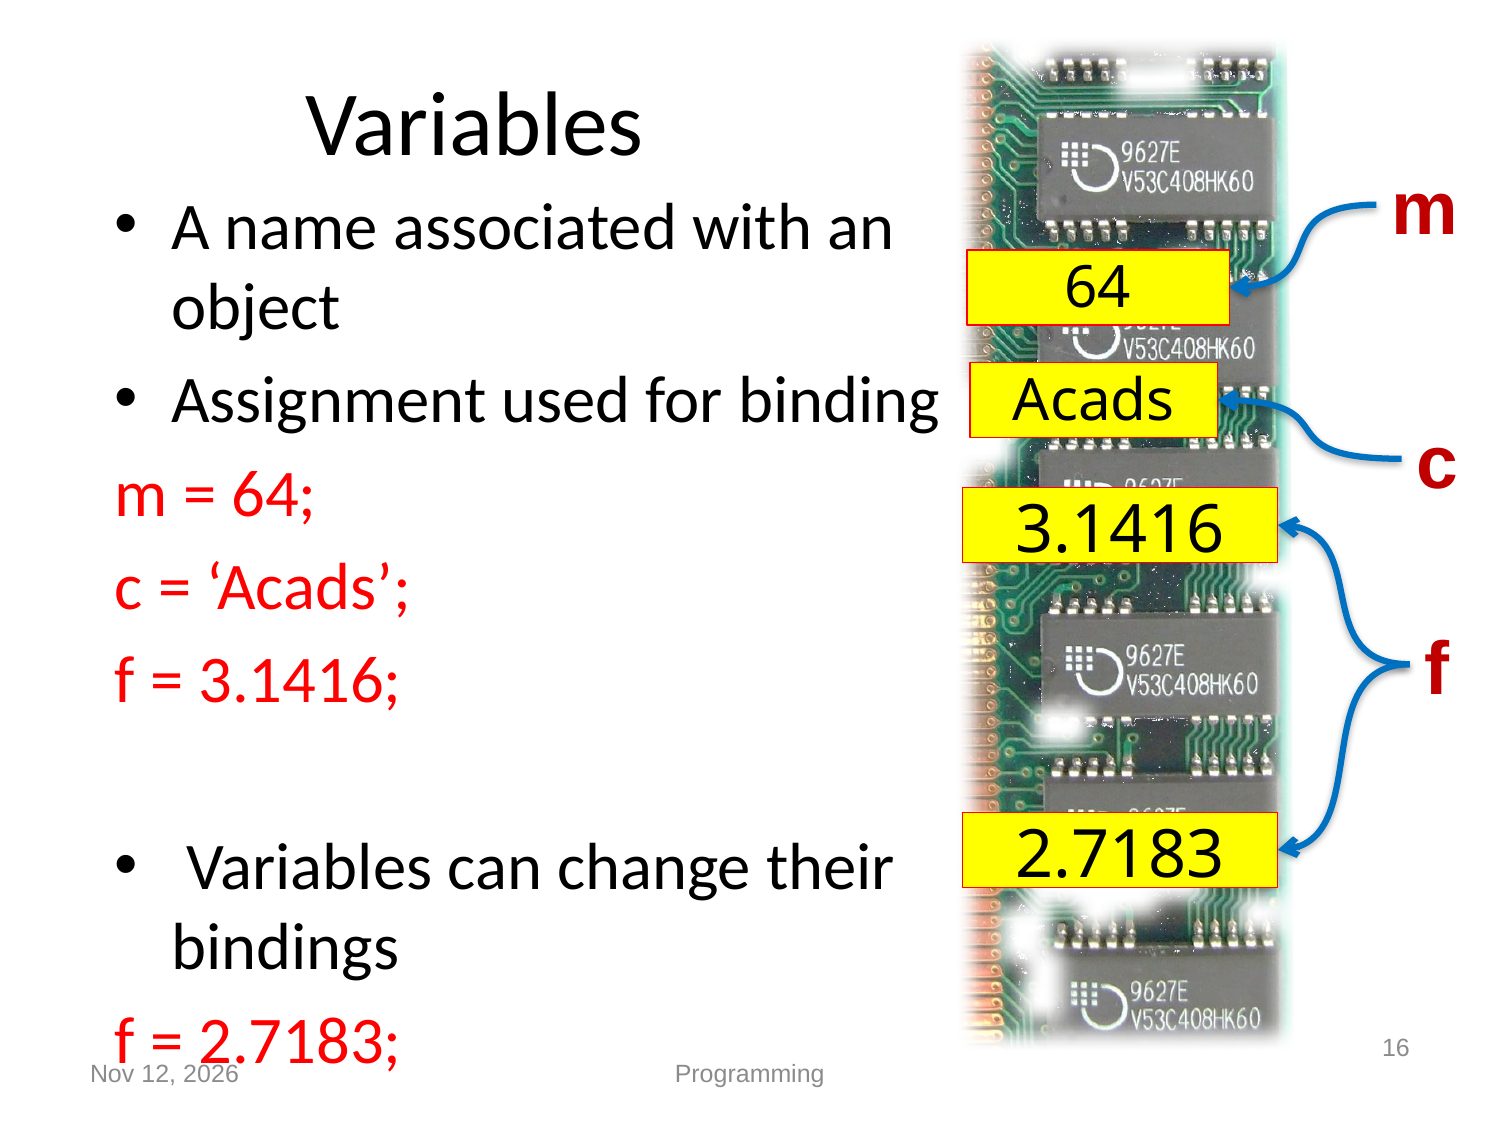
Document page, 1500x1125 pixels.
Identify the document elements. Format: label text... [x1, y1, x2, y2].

text_box 64 [966, 249, 1230, 325]
footer Programming [512, 1042, 988, 1103]
picture [987, 67, 1268, 249]
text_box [1277, 524, 1410, 664]
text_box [1277, 664, 1410, 851]
text_box 2.7183 [962, 812, 1278, 888]
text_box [1217, 399, 1402, 460]
text_box Acads [970, 362, 1218, 373]
text_box m [1376, 152, 1473, 258]
picture [1013, 888, 1267, 1022]
title Python Shell is Interactive [982, 62, 1272, 203]
list A name associated with an object Assignment used for binding m = 64; c = ‘Acads’; f = 3.1416; Variables can change their bindings f = 2.7183; [99, 174, 1013, 1100]
slide_number Dec-23 [75, 1042, 425, 1103]
title Variables [99, 50, 850, 174]
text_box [1229, 205, 1377, 288]
slide_number 16 [1074, 1016, 1425, 1077]
picture [619, 288, 1500, 812]
